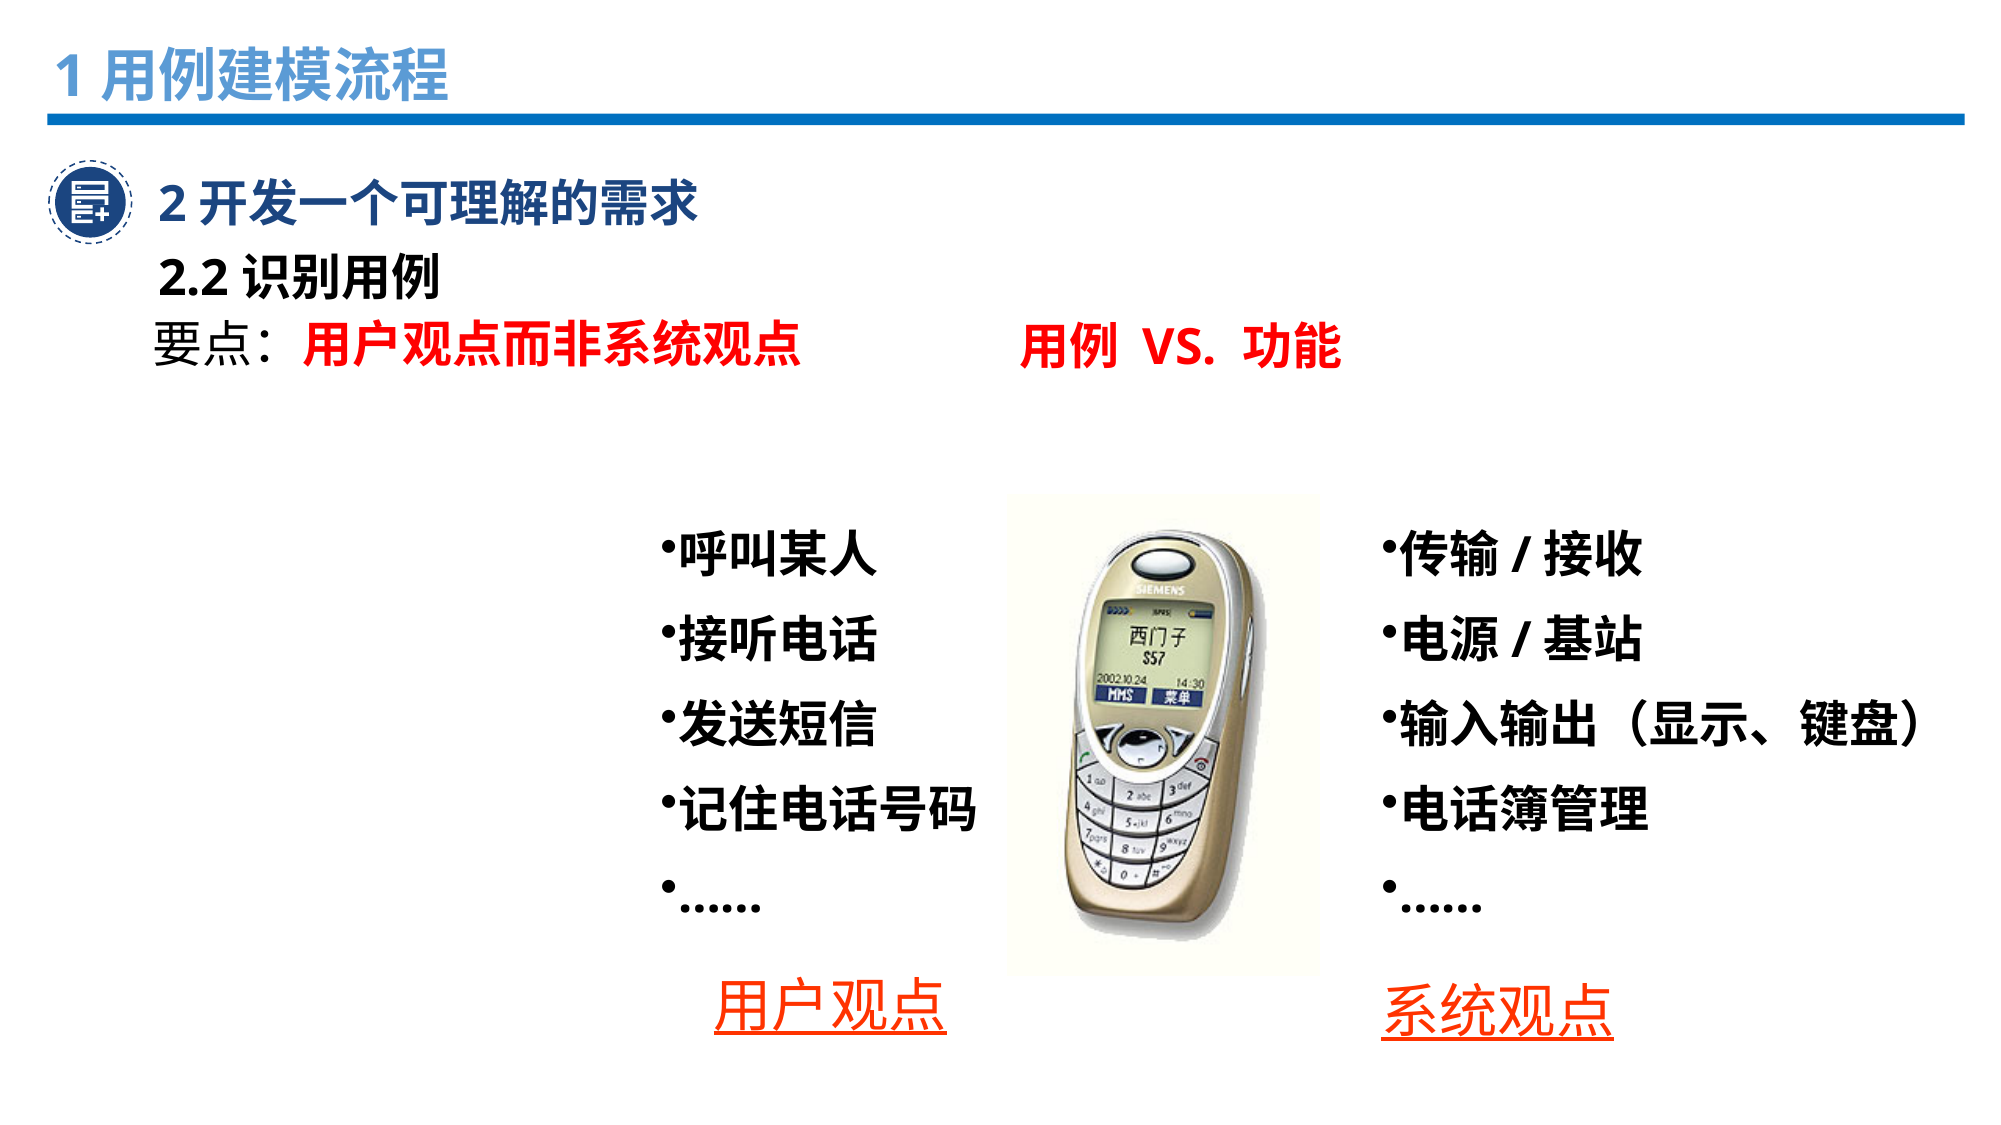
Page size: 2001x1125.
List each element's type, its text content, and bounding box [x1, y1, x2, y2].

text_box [55, 166, 126, 238]
text_box 传输/接收 电源/基站 输入输出（显示、键盘） 电话簿管理 …… [1366, 515, 1993, 930]
text_box 2.2识别用例 [143, 244, 1730, 311]
text_box [67, 238, 111, 245]
text_box 1用例建模流程 [38, 30, 465, 116]
text_box 呼叫某人 接听电话 发送短信 记住电话号码 …… [645, 515, 1006, 930]
text_box [126, 179, 133, 225]
text_box 用户观点 [698, 961, 983, 1046]
text_box 系统观点 [1366, 966, 1651, 1052]
text_box 要点：用户观点而非系统观点 [137, 311, 1863, 414]
text_box 2开发一个可理解的需求 [143, 164, 714, 239]
text_box [69, 159, 113, 166]
picture [1006, 494, 1320, 976]
text_box [47, 179, 55, 226]
text_box 用例 VS. 功能 [1004, 314, 1380, 394]
